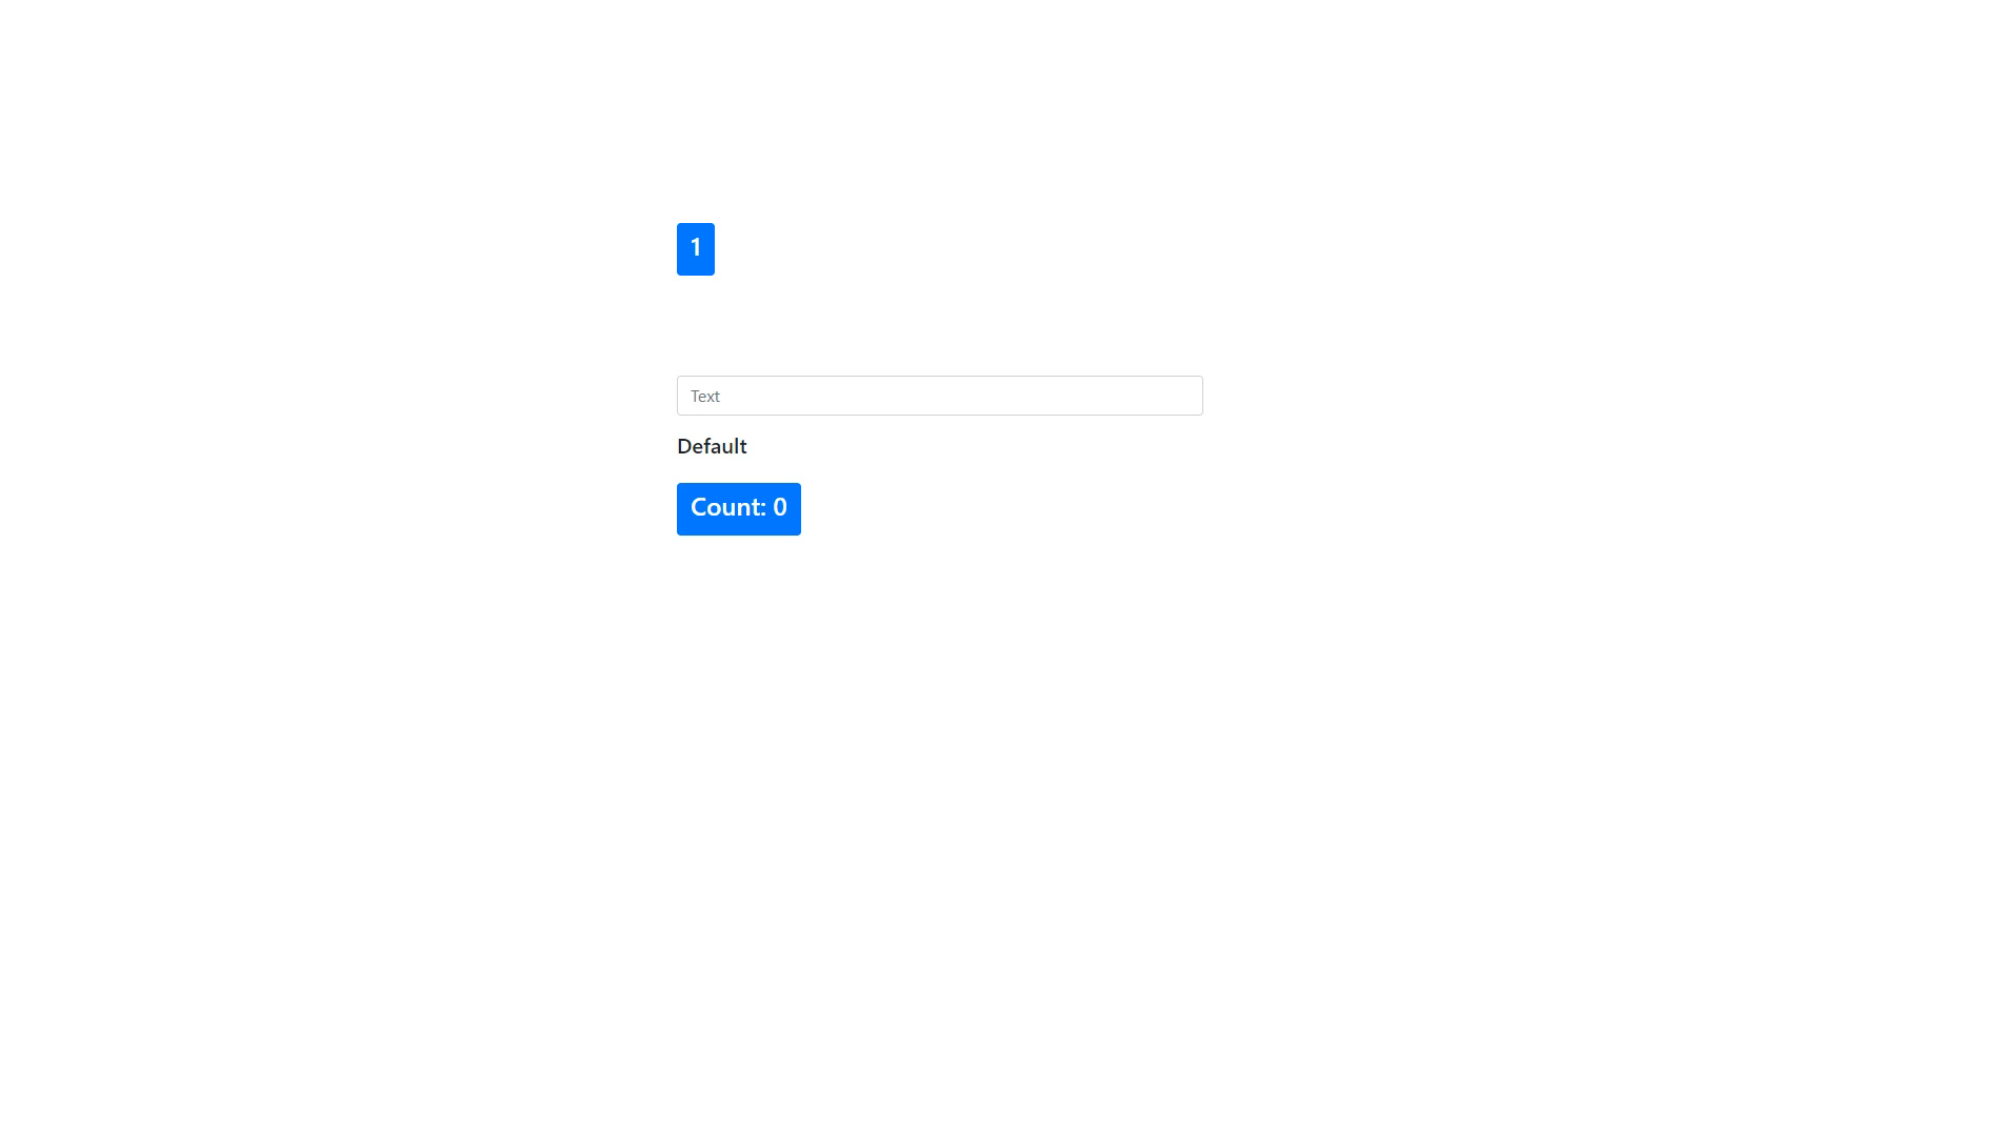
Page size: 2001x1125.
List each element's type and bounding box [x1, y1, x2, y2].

list [300, 121, 1935, 927]
